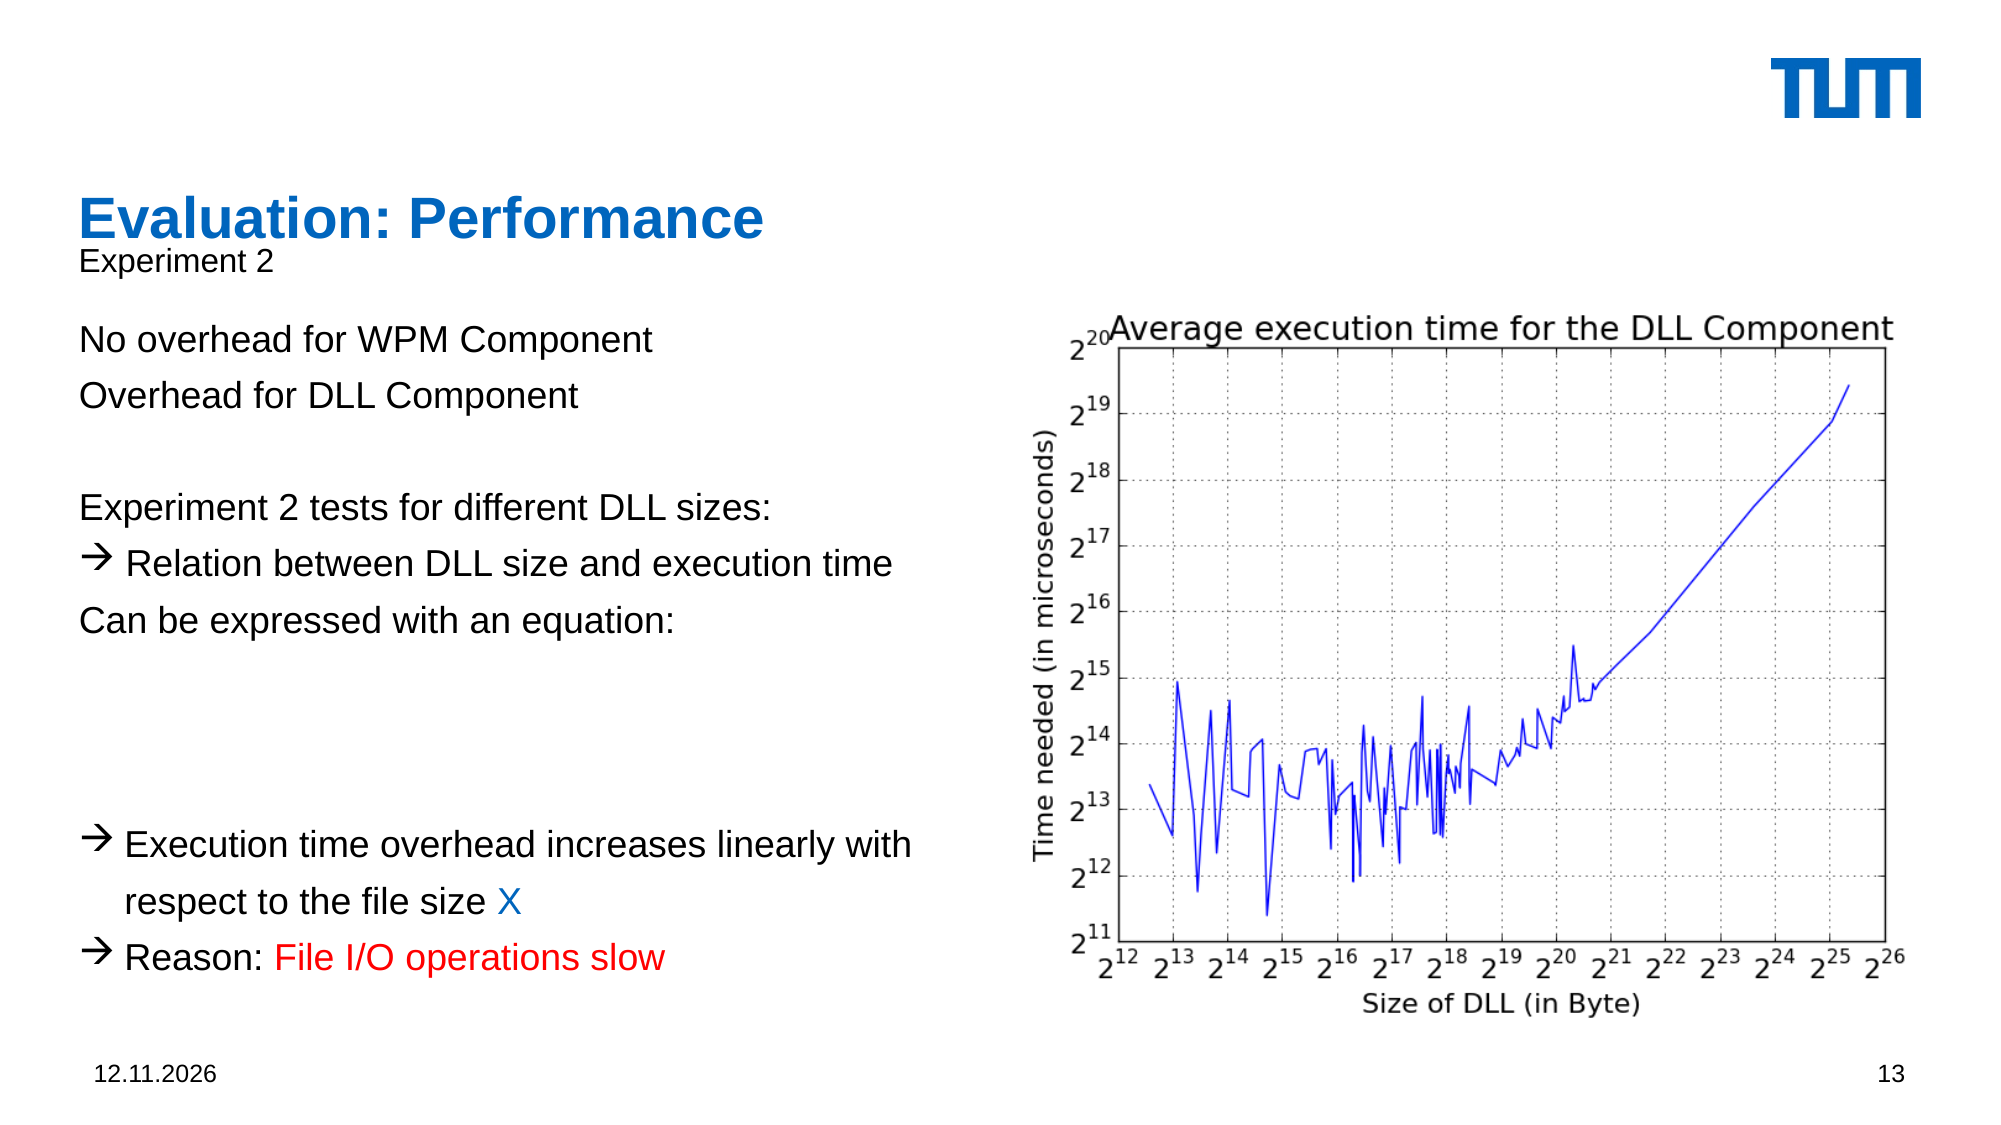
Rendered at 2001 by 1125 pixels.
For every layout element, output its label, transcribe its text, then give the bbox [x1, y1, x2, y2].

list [1022, 303, 1917, 1029]
slide_number 13 [1453, 1042, 1921, 1103]
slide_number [78, 1042, 546, 1103]
list Experiment 2 [78, 228, 1704, 278]
picture [1771, 58, 1921, 118]
title Evaluation: Performance [78, 162, 1704, 222]
